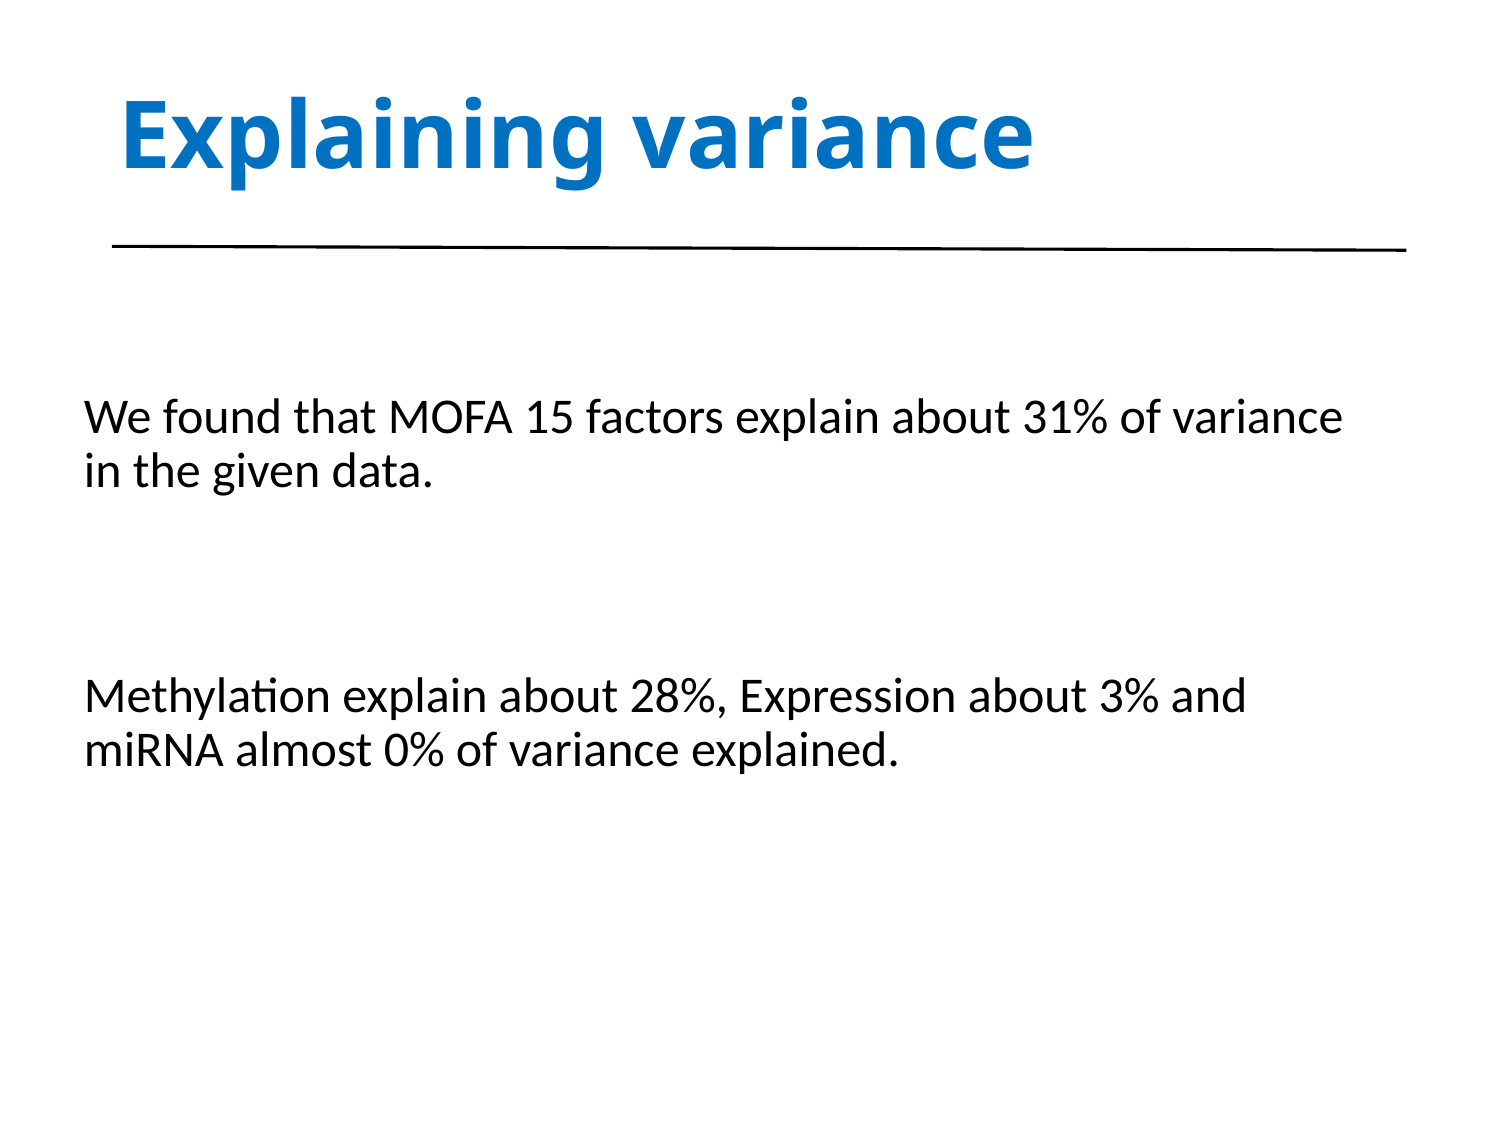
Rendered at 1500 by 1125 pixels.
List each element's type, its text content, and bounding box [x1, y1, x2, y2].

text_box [111, 246, 1407, 251]
list We found that MOFA 15 factors explain about 31% of variance in the given data. Methylation explain about 28%, Expression about 3% and miRNA almost 0% of variance explained. [72, 304, 1397, 1018]
title Explaining variance [103, 29, 1397, 247]
